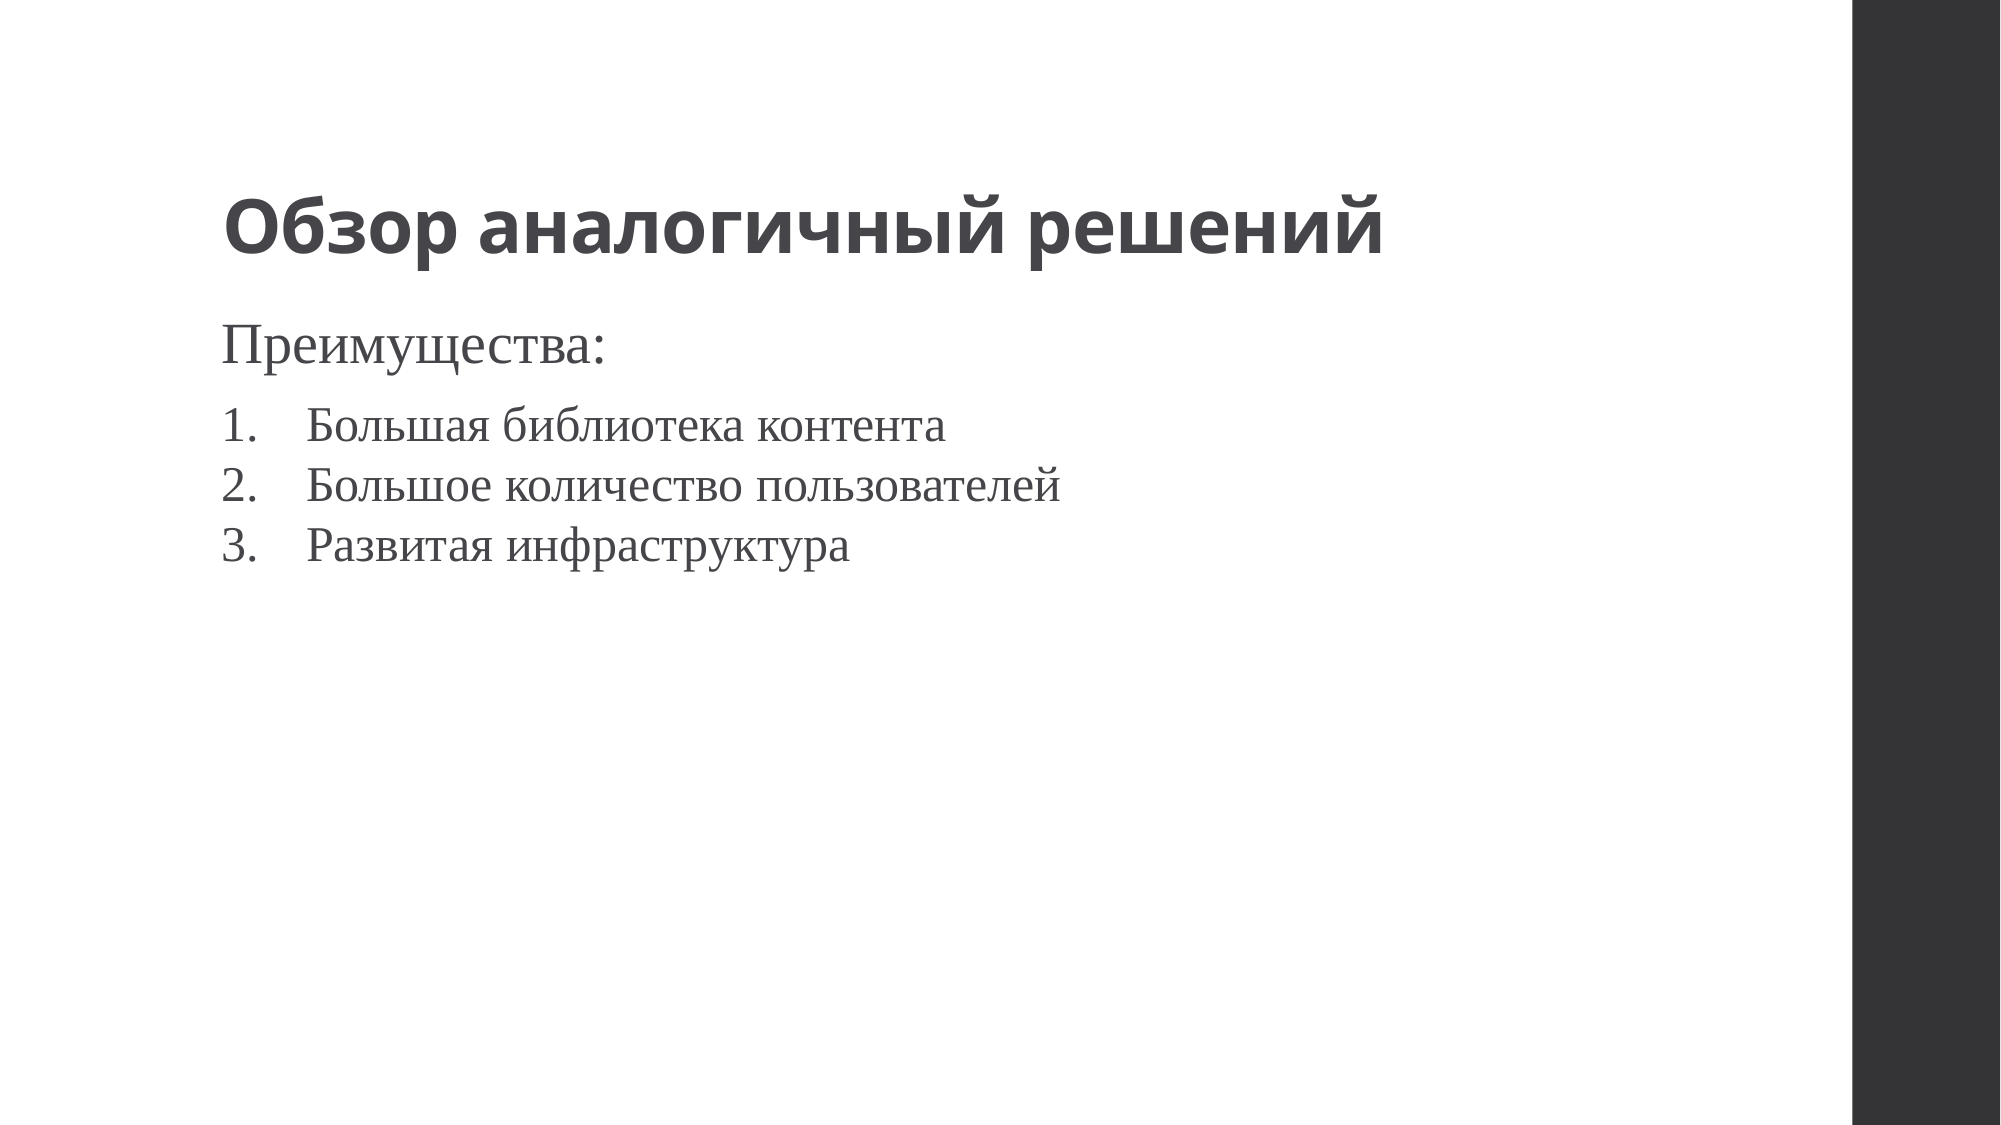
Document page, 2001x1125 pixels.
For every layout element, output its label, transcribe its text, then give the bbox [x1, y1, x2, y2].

title Обзор аналогичный решений [206, 60, 1797, 278]
text_box Большая библиотека контента Большое количество пользователей Развитая инфраструктура [206, 383, 1767, 579]
text_box Преимущества: [206, 298, 1523, 383]
